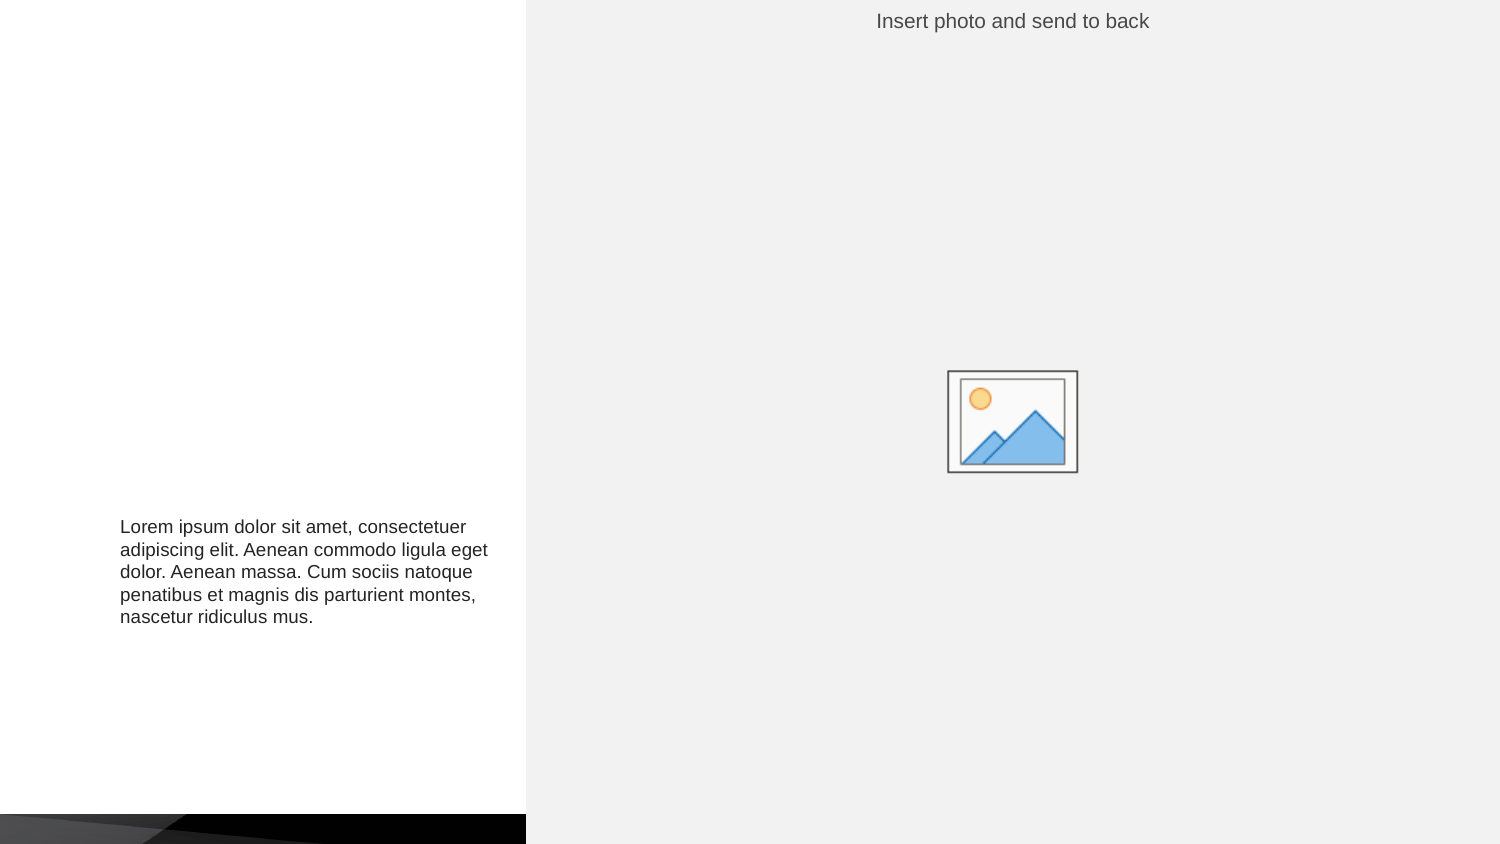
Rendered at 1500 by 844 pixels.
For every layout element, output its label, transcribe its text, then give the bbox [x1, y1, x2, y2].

picture [0, 0, 1500, 844]
text_box Lorem ipsum dolor sit amet, consectetuer adipiscing elit. Aenean commodo ligula eget dolor. Aenean massa. Cum sociis natoque penatibus et magnis dis parturient montes, nascetur ridiculus mus. [105, 507, 526, 635]
